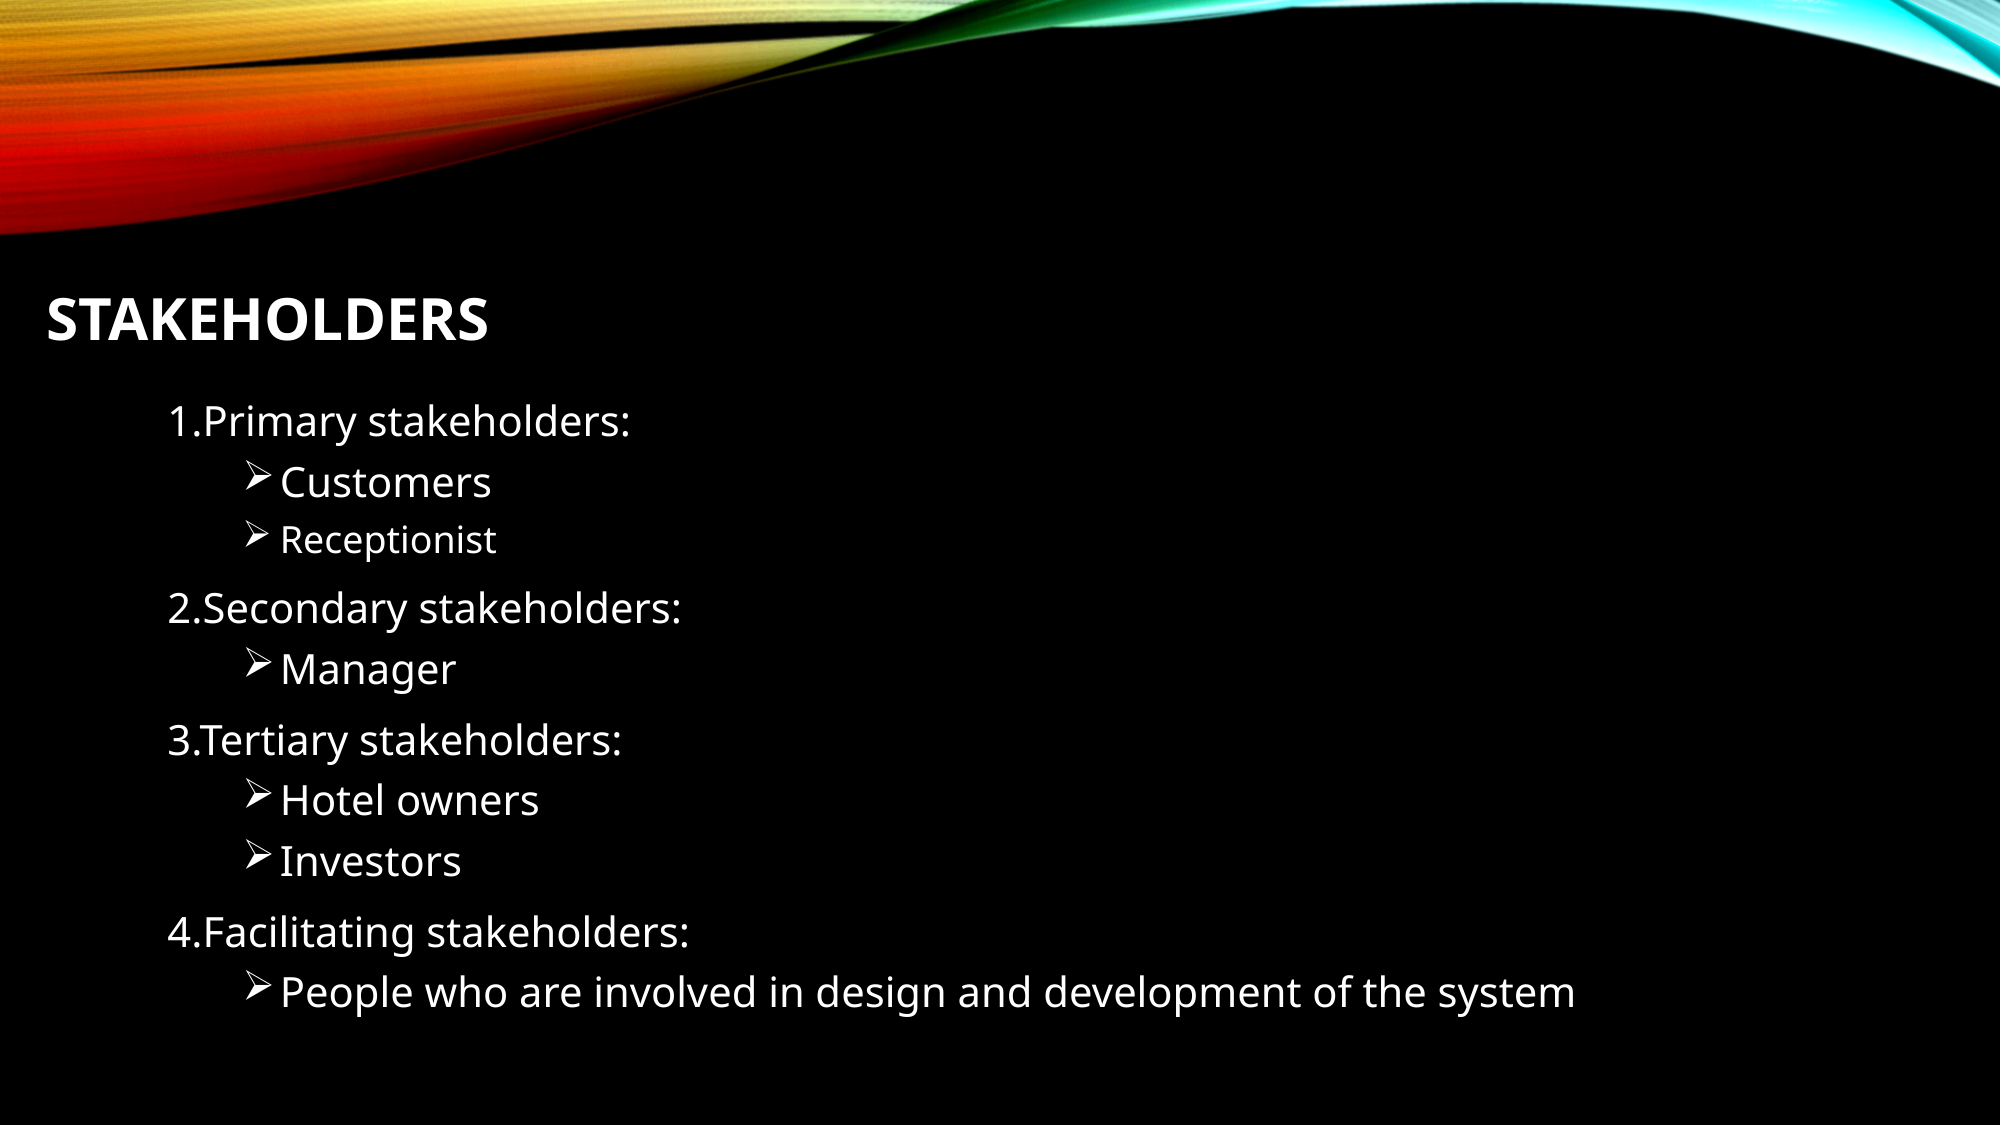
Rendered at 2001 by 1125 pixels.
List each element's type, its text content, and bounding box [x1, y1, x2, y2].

picture [0, 0, 2000, 237]
title Stakeholders [31, 269, 1444, 375]
list 1.Primary stakeholders: Customers Receptionist 2.Secondary stakeholders: Manager 3.Tertiary stakeholders: Hotel owners Investors 4.Facilitating stakeholders: People who are involved in design and development of the system [152, 387, 1800, 1089]
